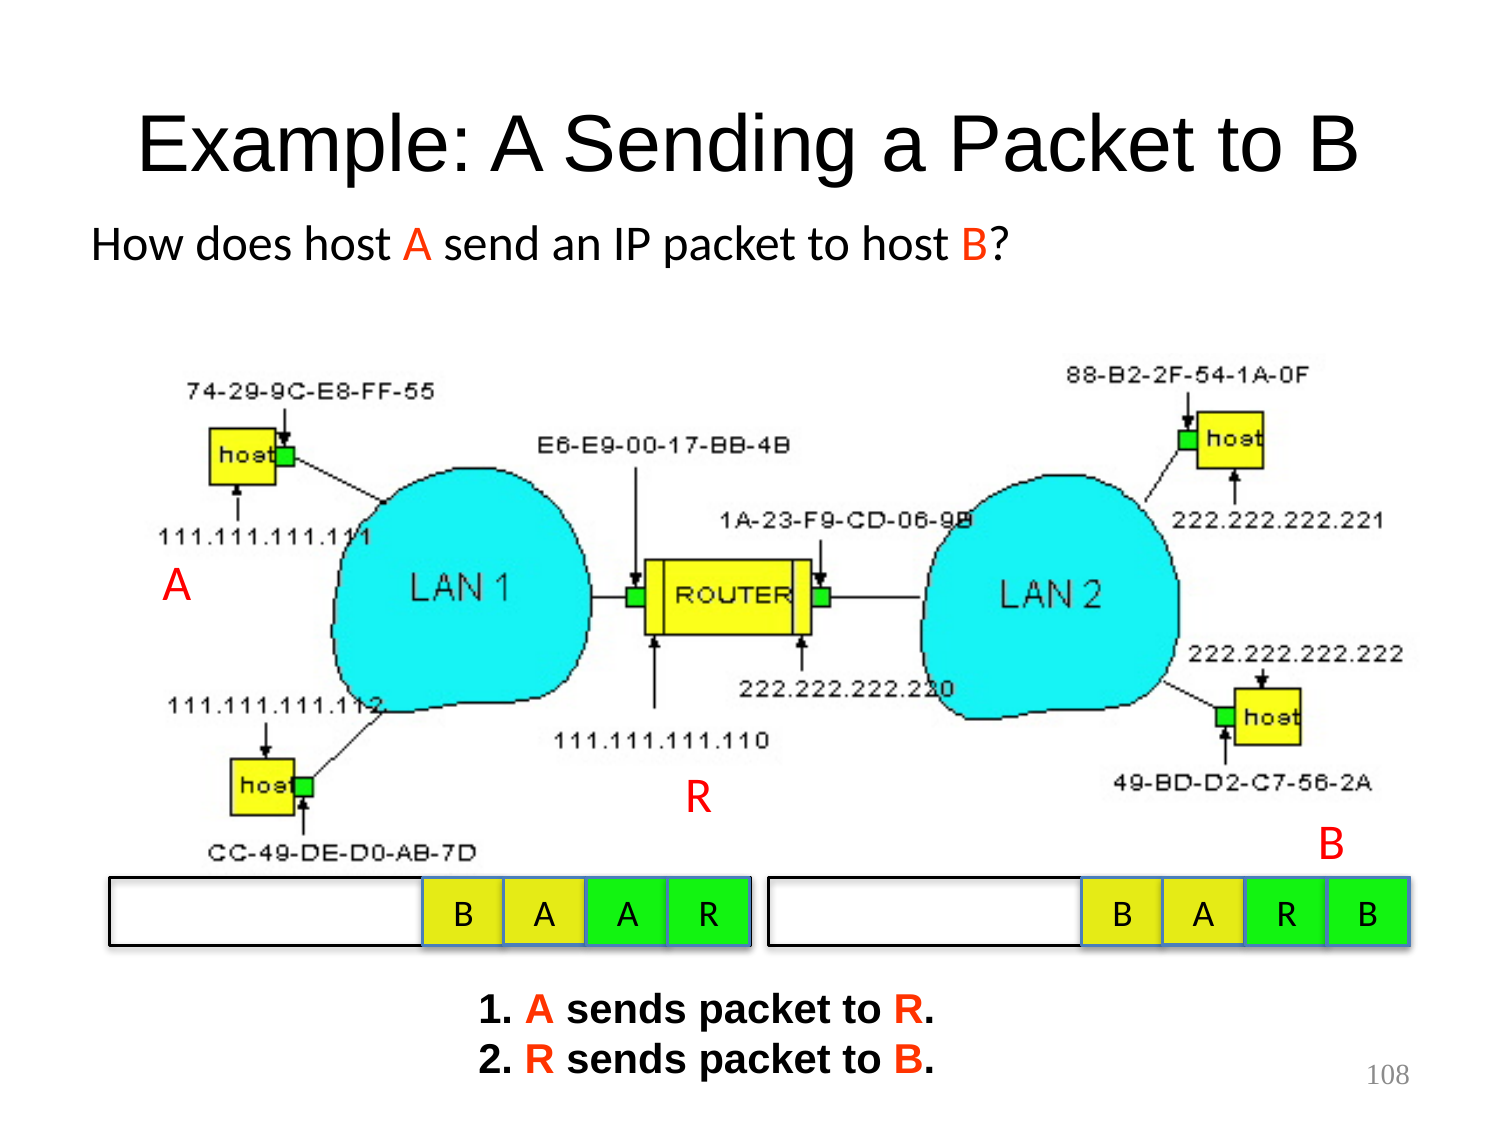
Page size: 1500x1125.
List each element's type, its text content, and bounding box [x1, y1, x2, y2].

text_box B [422, 885, 497, 946]
slide_number 108 [1074, 1042, 1425, 1103]
picture [90, 353, 1438, 878]
text_box A [503, 885, 581, 946]
text_box B [1081, 885, 1157, 946]
text_box R [667, 885, 751, 946]
text_box [109, 885, 417, 946]
text_box R [1245, 885, 1321, 946]
list How does host A send an IP packet to host B? [75, 203, 1147, 286]
text_box [768, 885, 1076, 946]
text_box 1. A sends packet to R. 2. R sends packet to B. [463, 974, 1037, 1090]
text_box A [586, 885, 662, 946]
text_box A [1162, 885, 1240, 946]
title Example: A Sending a Packet to B [75, 45, 1425, 233]
text_box B [1326, 885, 1410, 946]
